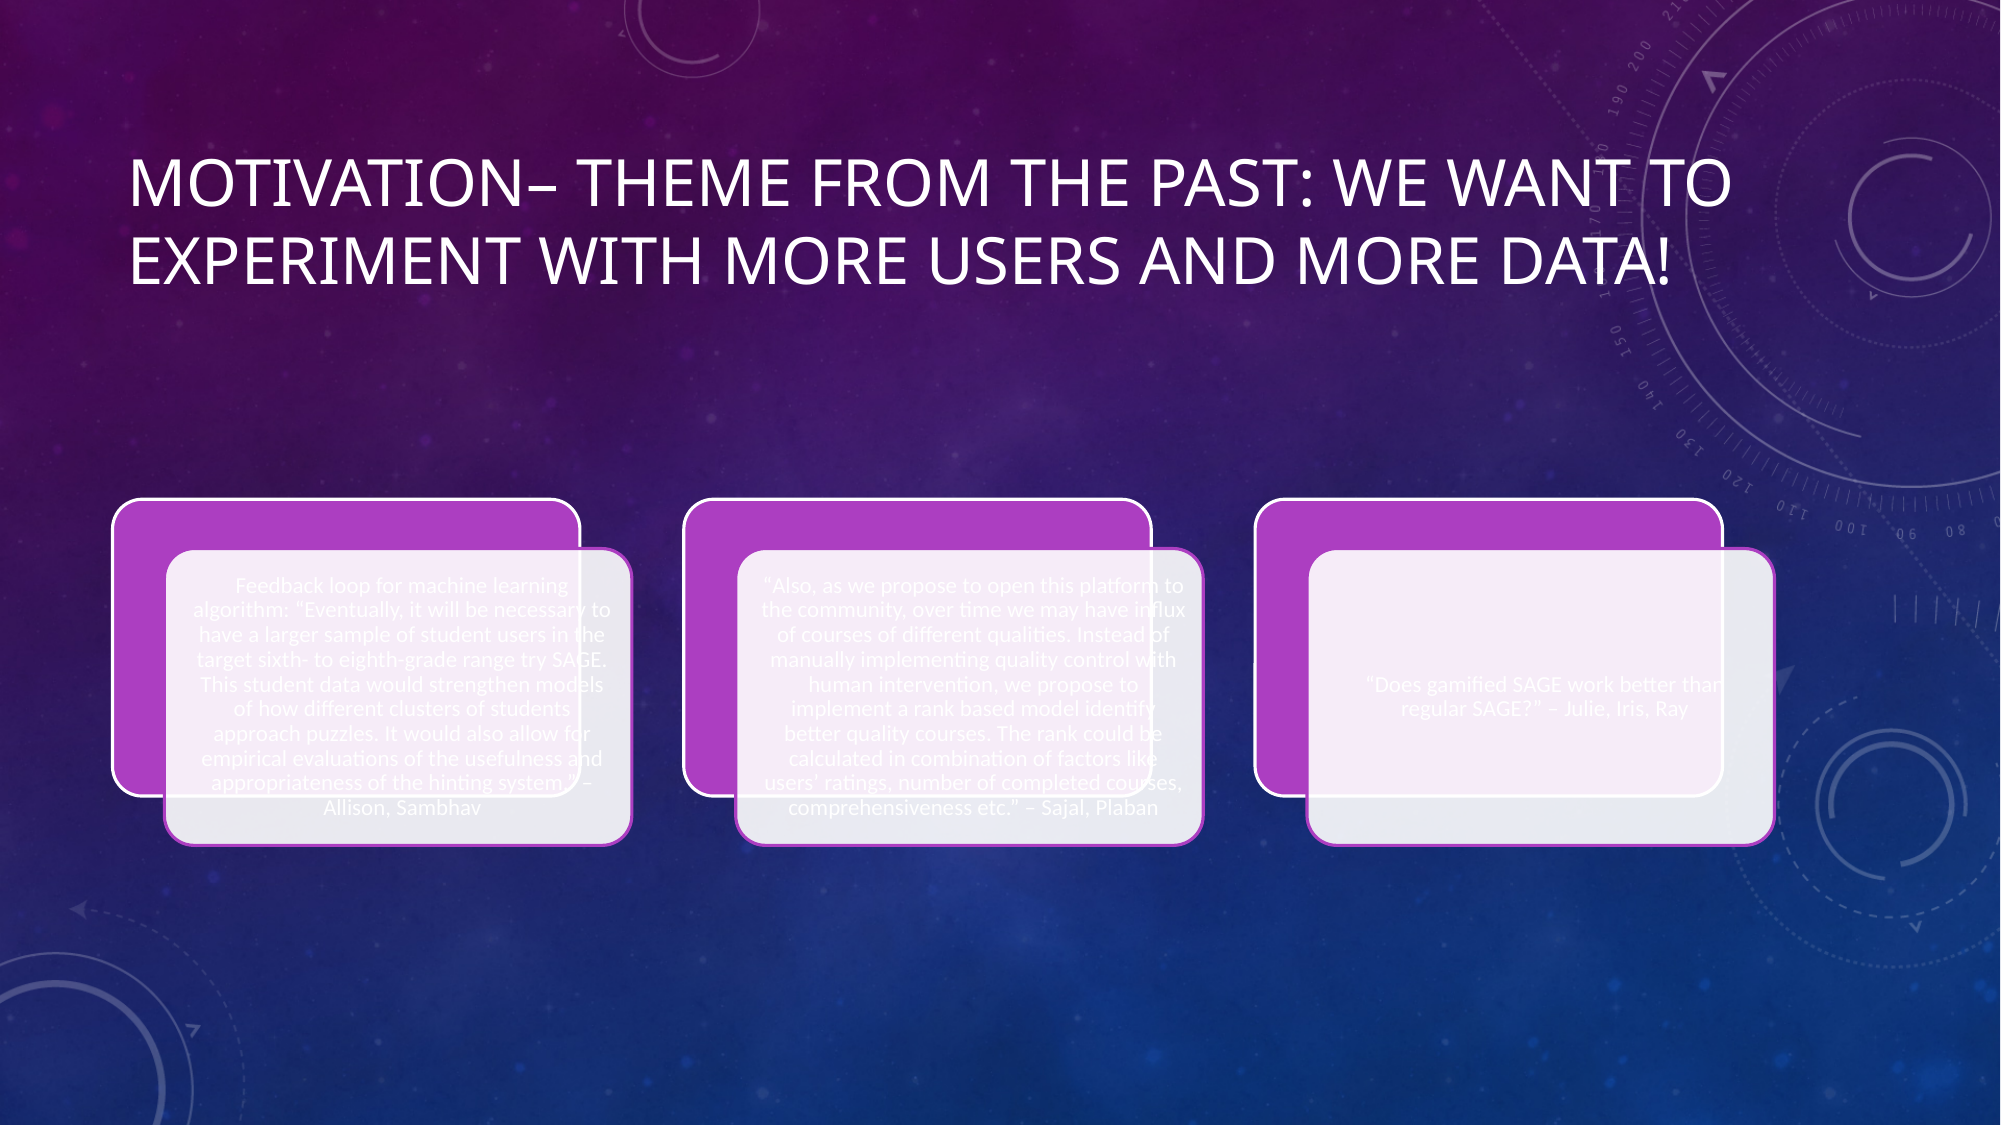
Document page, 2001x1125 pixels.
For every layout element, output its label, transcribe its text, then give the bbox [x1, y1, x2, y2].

picture [0, 0, 2001, 1125]
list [112, 394, 1775, 951]
title motivation– theme from the past: we want to experiment with more users and more data! [112, 99, 1775, 339]
